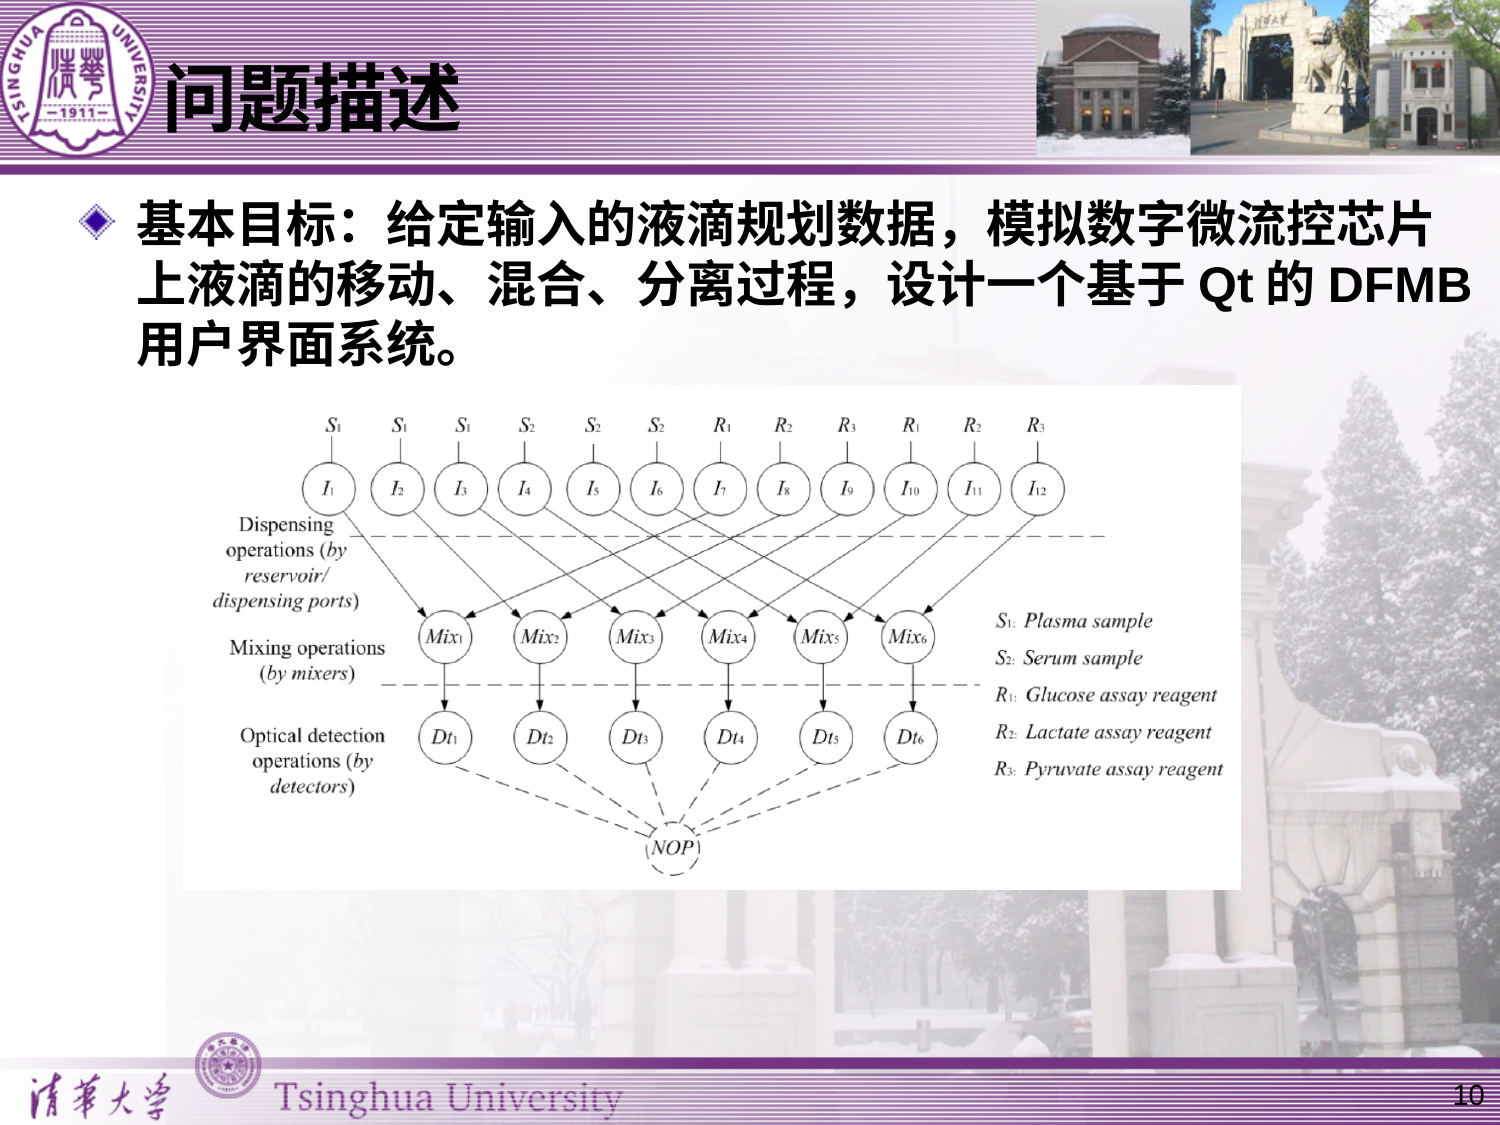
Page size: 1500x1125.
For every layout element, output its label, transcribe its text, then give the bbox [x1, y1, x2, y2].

list 基本目标：给定输入的液滴规划数据，模拟数字微流控芯片上液滴的移动、混合、分离过程，设计一个基于Qt的DFMB用户界面系统。 [64, 184, 1500, 1047]
title 问题描述 [147, 31, 1022, 161]
picture [79, 204, 115, 240]
slide_number 10 [1257, 1068, 1500, 1125]
picture [0, 0, 1500, 1125]
picture [182, 385, 1241, 890]
